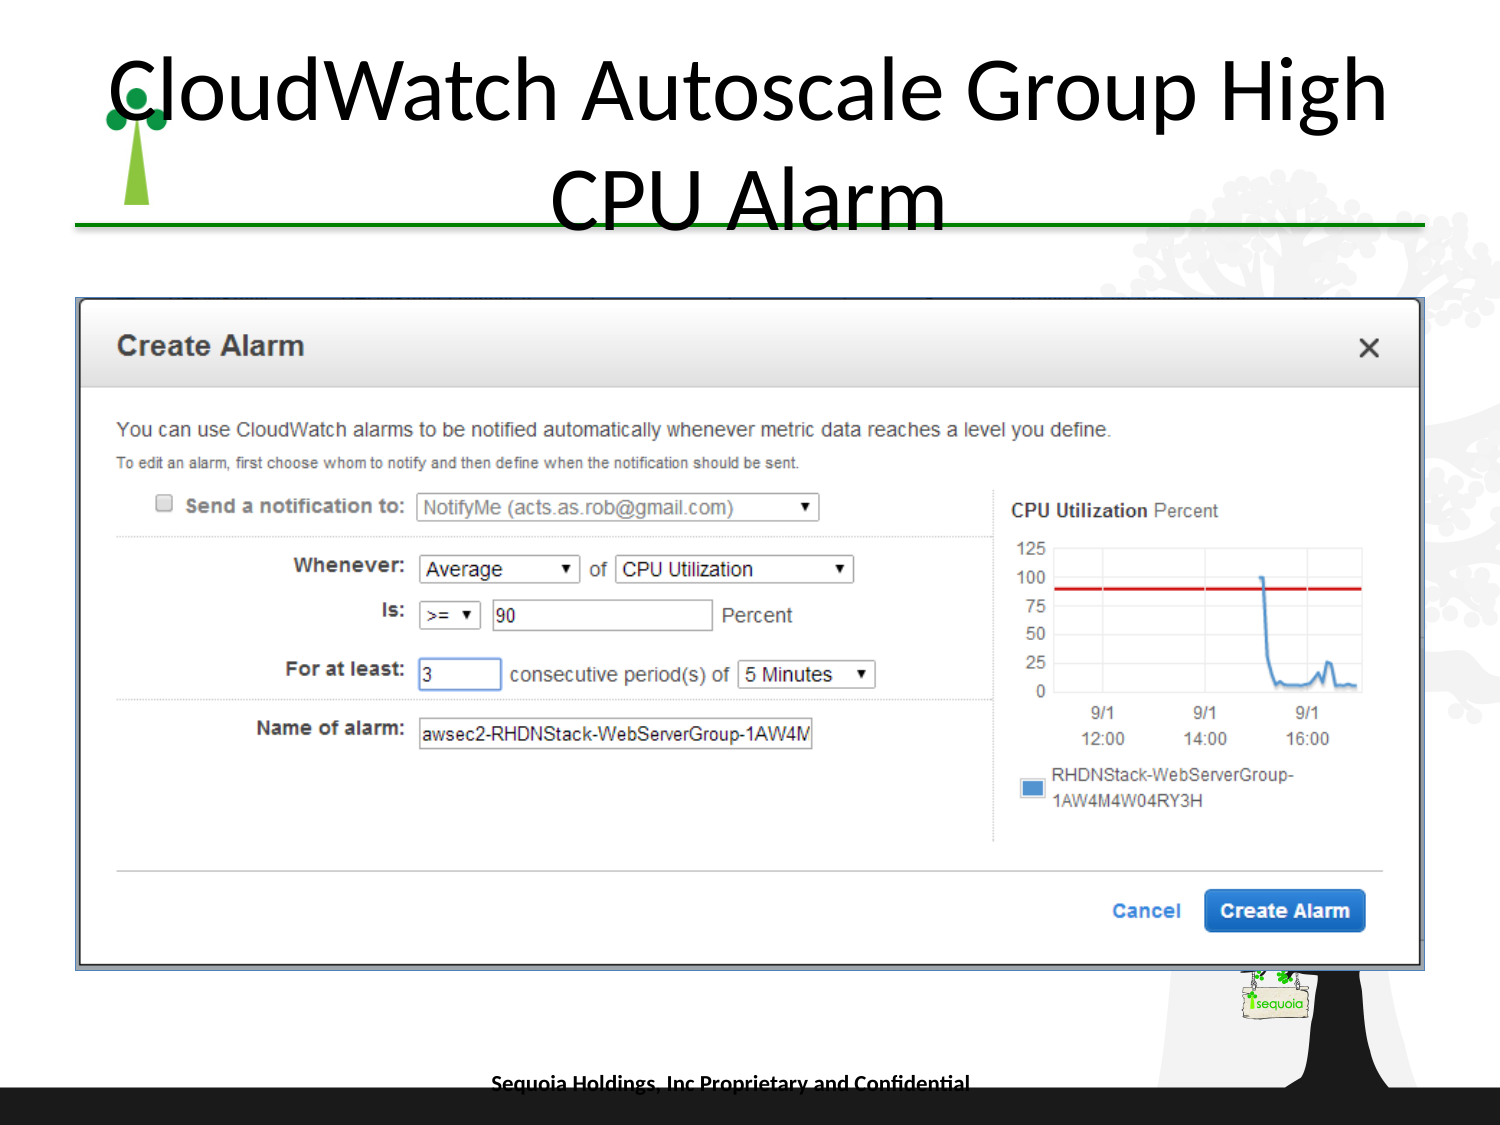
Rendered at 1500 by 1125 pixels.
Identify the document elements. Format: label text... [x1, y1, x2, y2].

picture [0, 0, 1500, 1125]
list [74, 297, 1426, 971]
footer Sequoia Holdings, Inc Proprietary and Confidential [375, 1062, 1088, 1103]
title CloudWatch Autoscale Group High CPU Alarm [74, 44, 1426, 233]
